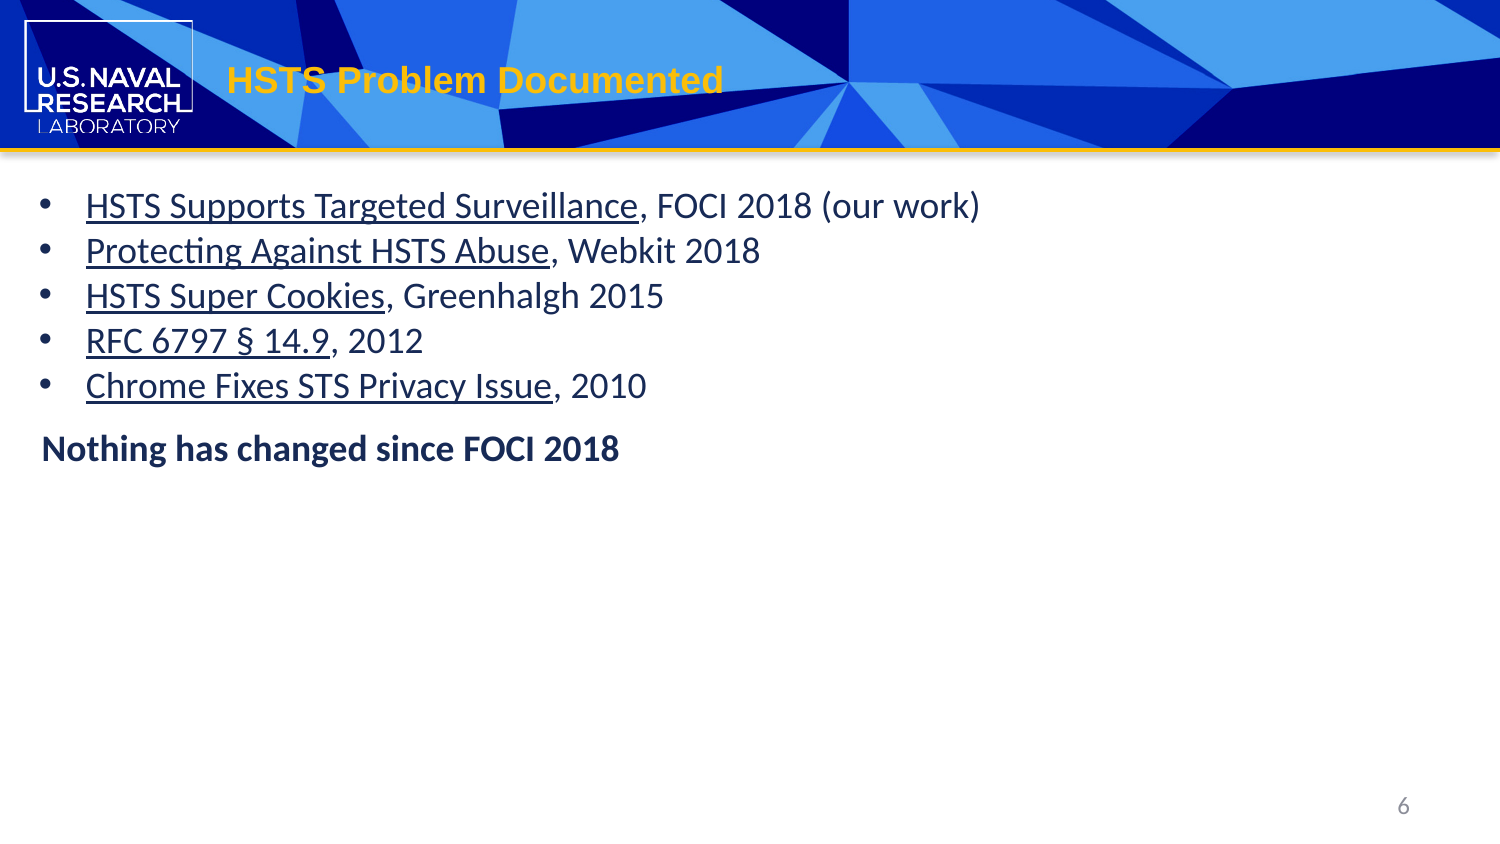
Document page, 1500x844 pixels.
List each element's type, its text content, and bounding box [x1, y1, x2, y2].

picture [0, 0, 1500, 149]
slide_number 6 [1074, 782, 1425, 827]
text_box HSTS Supports Targeted Surveillance, FOCI 2018 (our work) Protecting Against HSTS Abuse, Webkit 2018 HSTS Super Cookies, Greenhalgh 2015 RFC 6797 § 14.9, 2012 Chrome Fixes STS Privacy Issue, 2010 [24, 173, 1461, 414]
text_box Nothing has changed since FOCI 2018 [26, 416, 636, 476]
